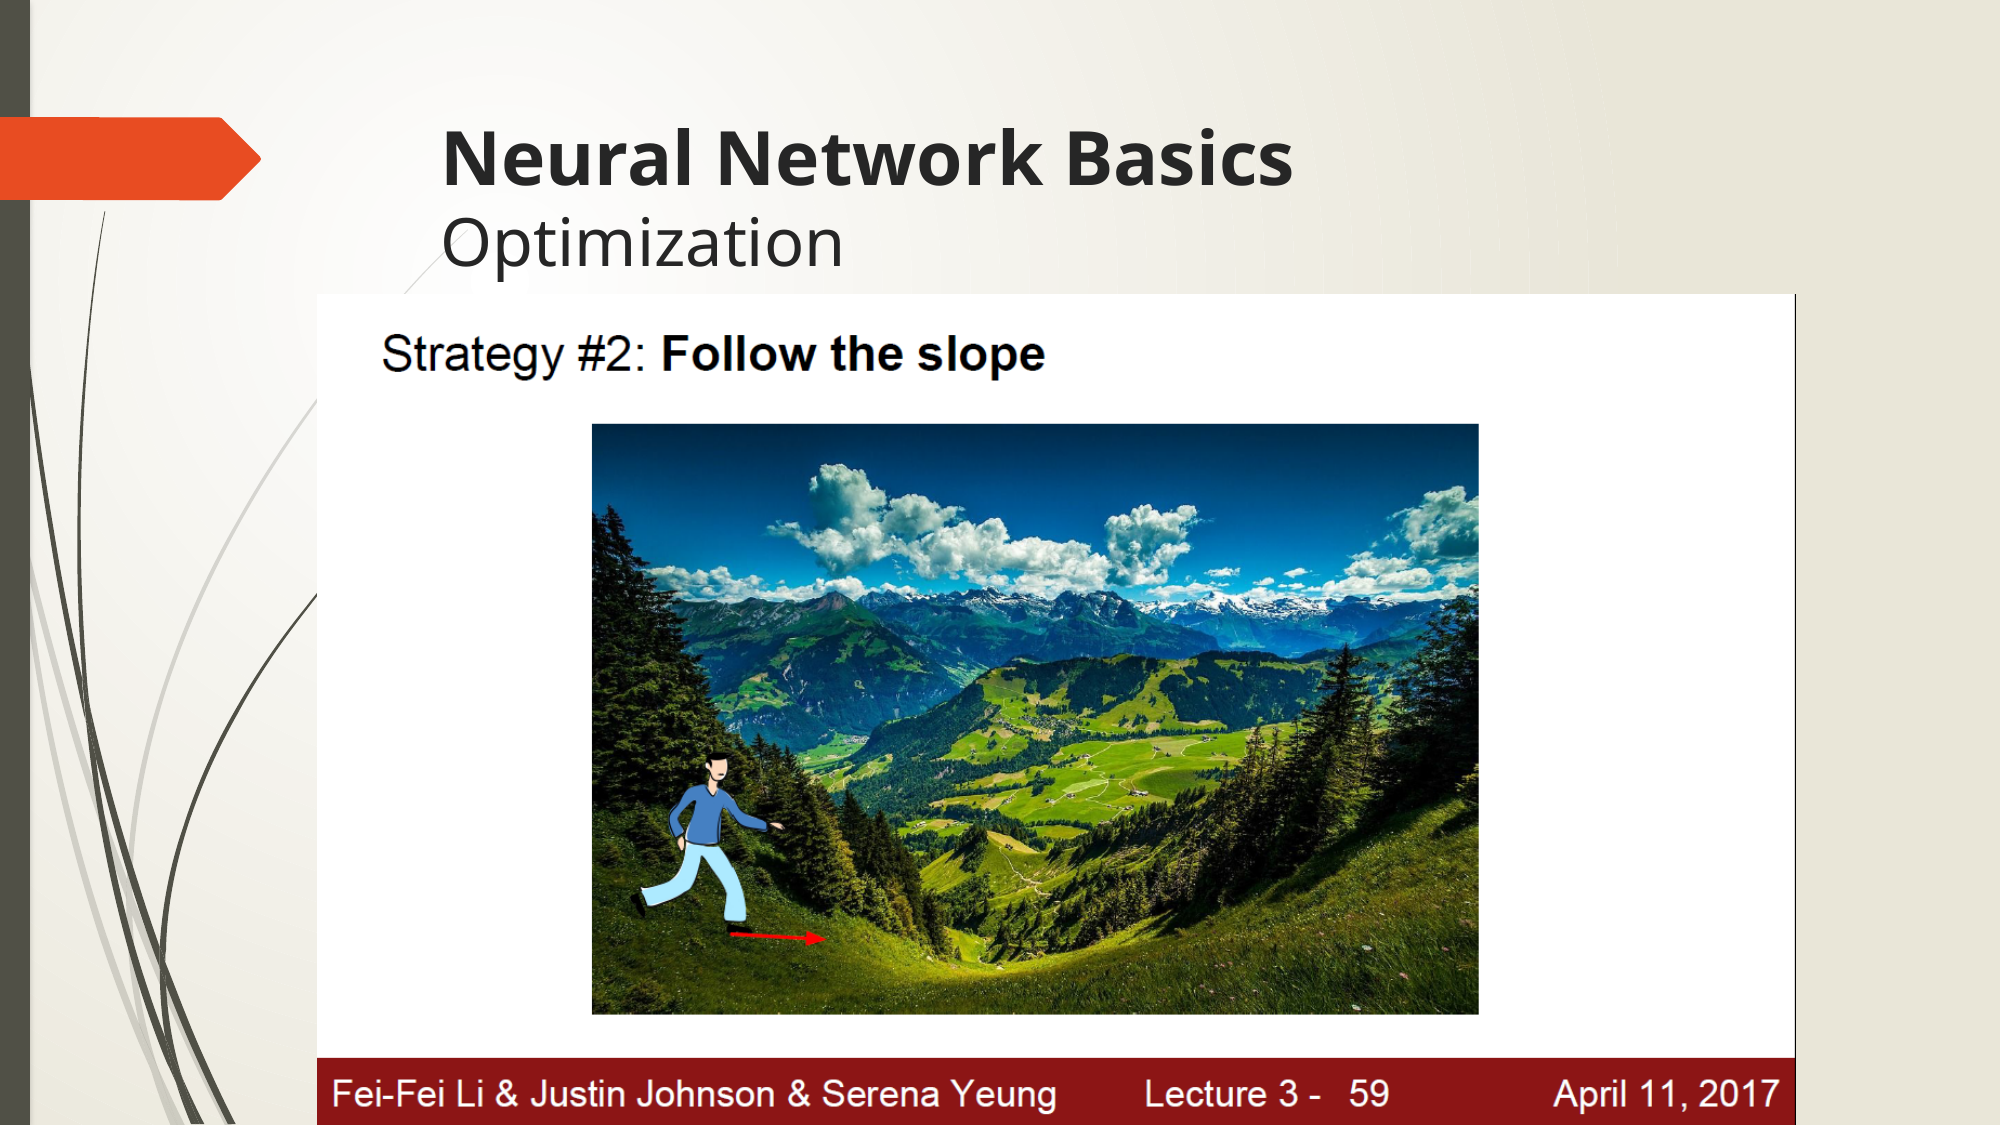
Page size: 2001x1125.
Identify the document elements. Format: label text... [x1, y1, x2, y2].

picture [317, 294, 1796, 1125]
title Neural Network Basics Optimization [425, 102, 1888, 313]
